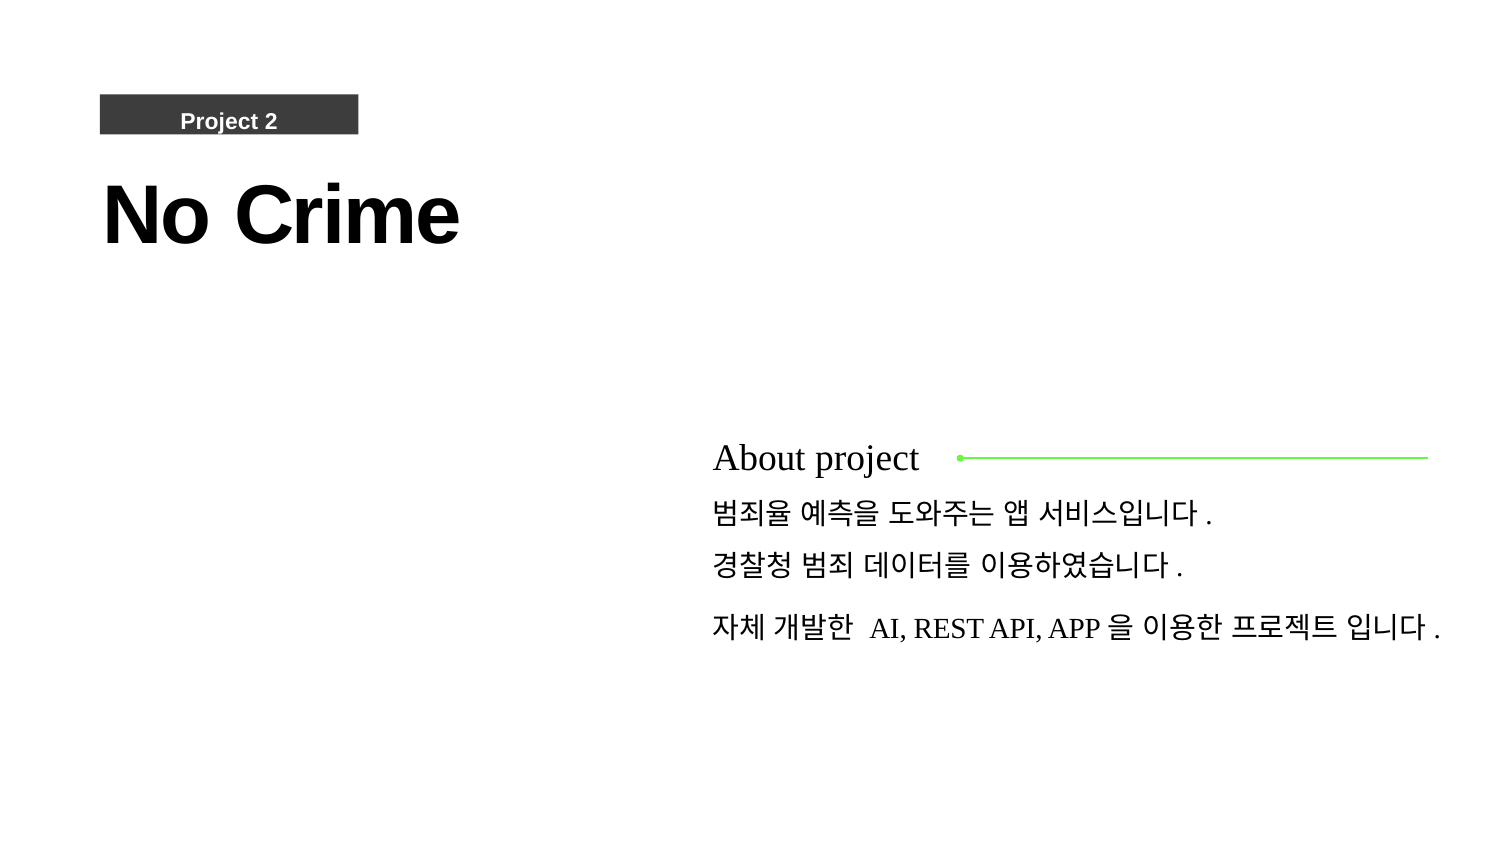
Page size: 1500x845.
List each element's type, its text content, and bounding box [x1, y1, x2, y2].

list About project 범죄율 예측을 도와주는 앱 서비스입니다. 경찰청 범죄 데이터를 이용하였습니다. 자체 개발한 AI, REST API, APP을 이용한 프로젝트 입니다. [81, 407, 1475, 845]
title No Crime [100, 157, 463, 301]
text_box Project 2 [99, 94, 359, 135]
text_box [956, 454, 1429, 462]
